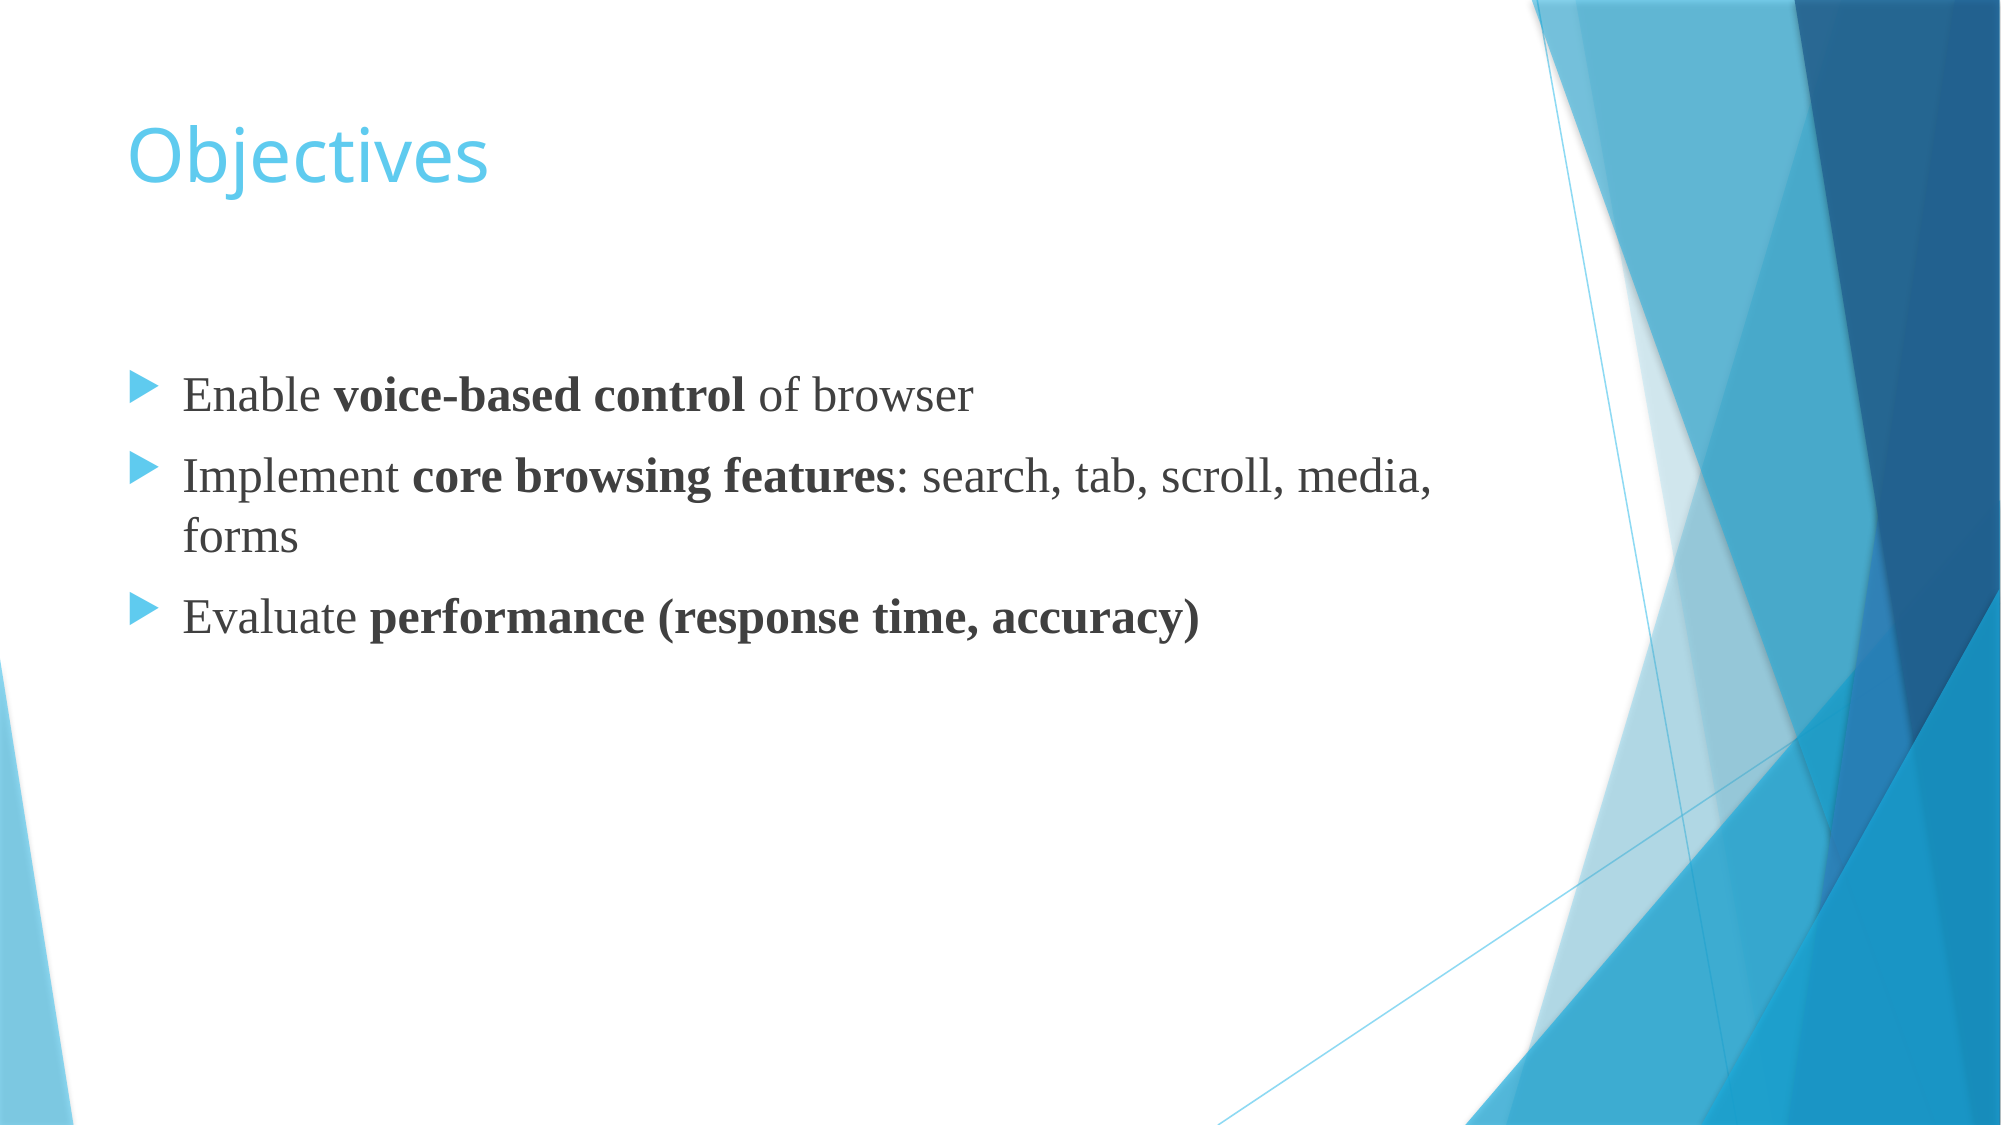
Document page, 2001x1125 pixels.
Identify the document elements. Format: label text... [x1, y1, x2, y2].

list Enable voice-based control of browser Implement core browsing features: search, tab, scroll, media, forms Evaluate performance (response time, accuracy) [111, 354, 1522, 992]
title Objectives [111, 99, 1522, 317]
